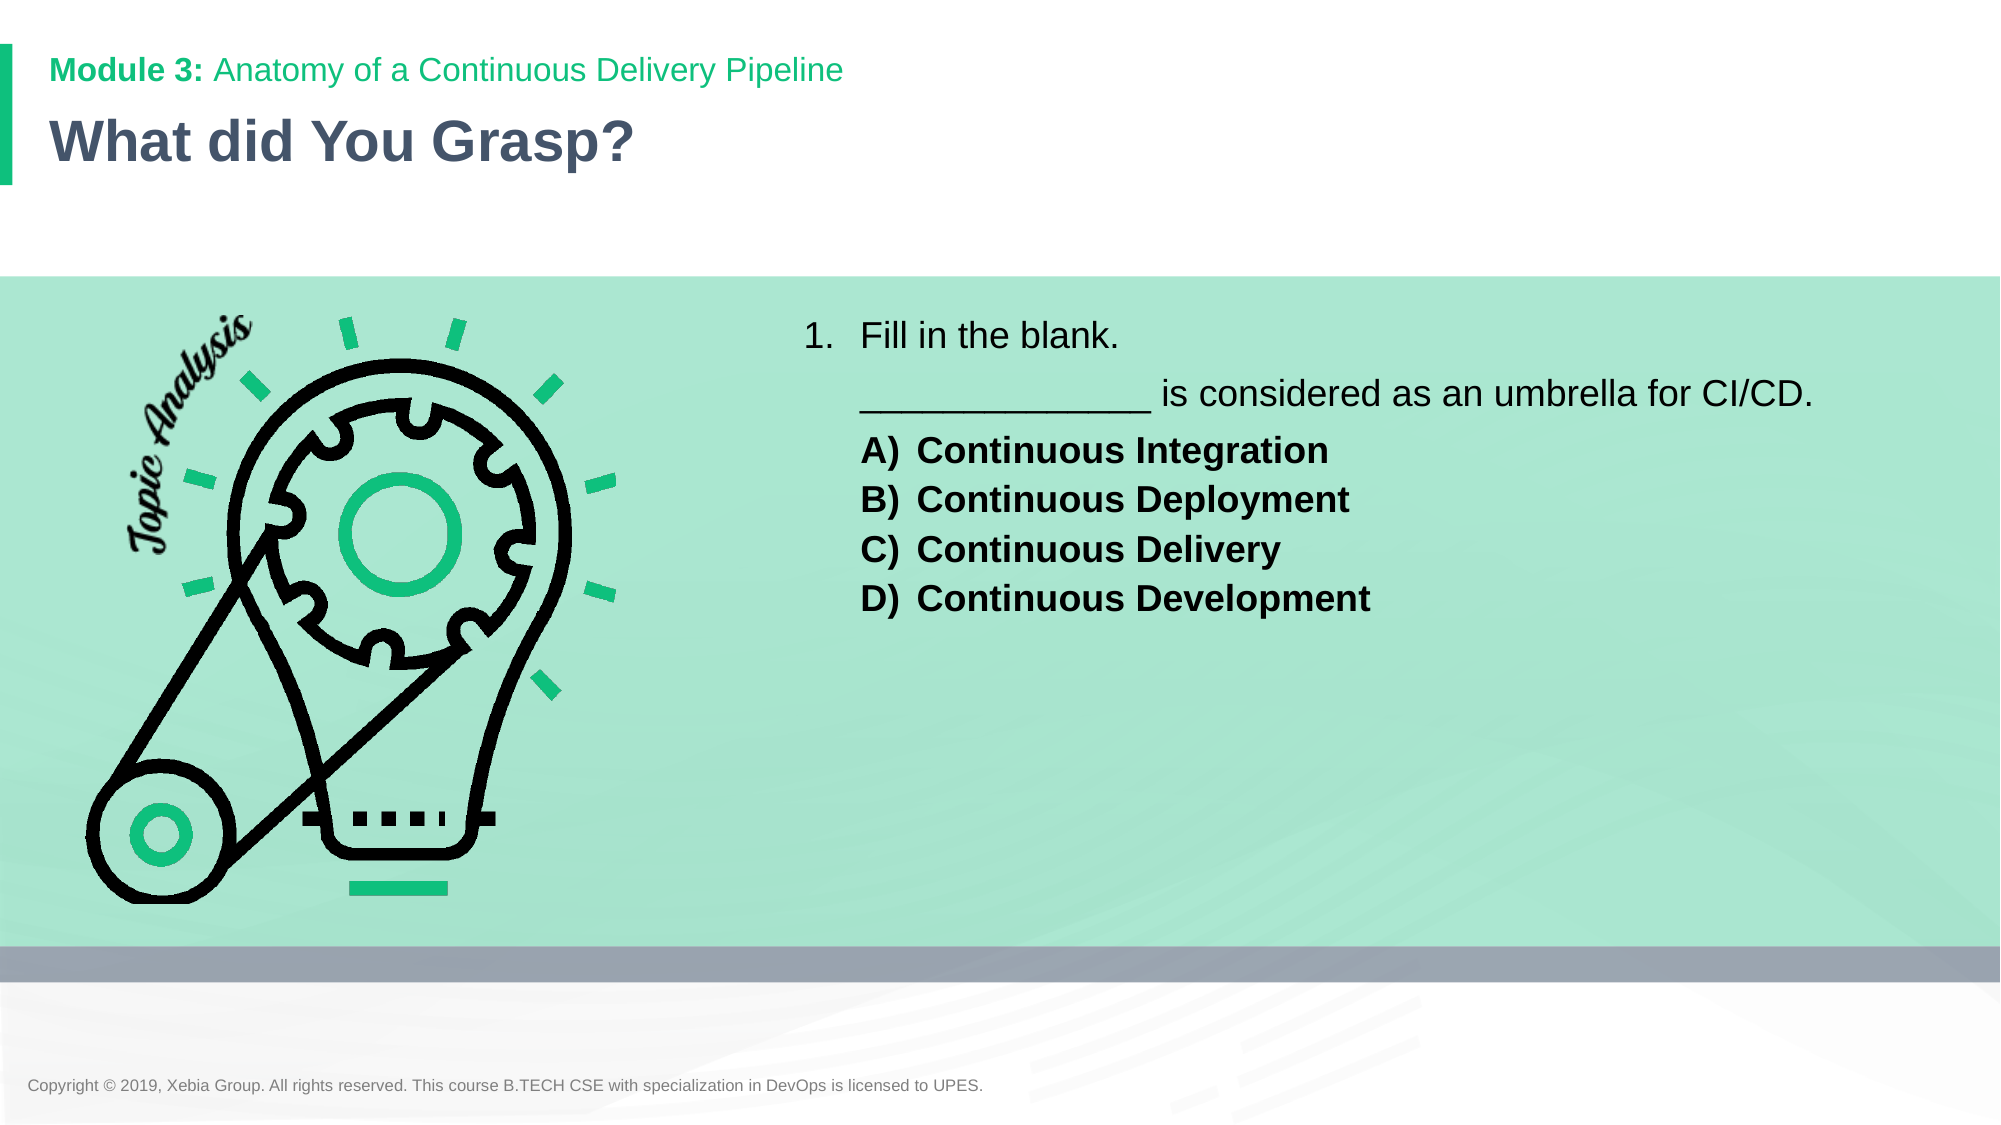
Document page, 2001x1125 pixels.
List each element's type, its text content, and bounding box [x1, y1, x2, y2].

list 1. Fill in the blank. ______________ is considered as an umbrella for CI/CD. Continuous Integration Continuous Deployment Continuous Delivery Continuous Development [788, 303, 1887, 919]
title What did You Grasp? [34, 103, 1887, 185]
picture [85, 315, 616, 904]
picture [0, 983, 2000, 1125]
picture [0, 0, 2000, 276]
